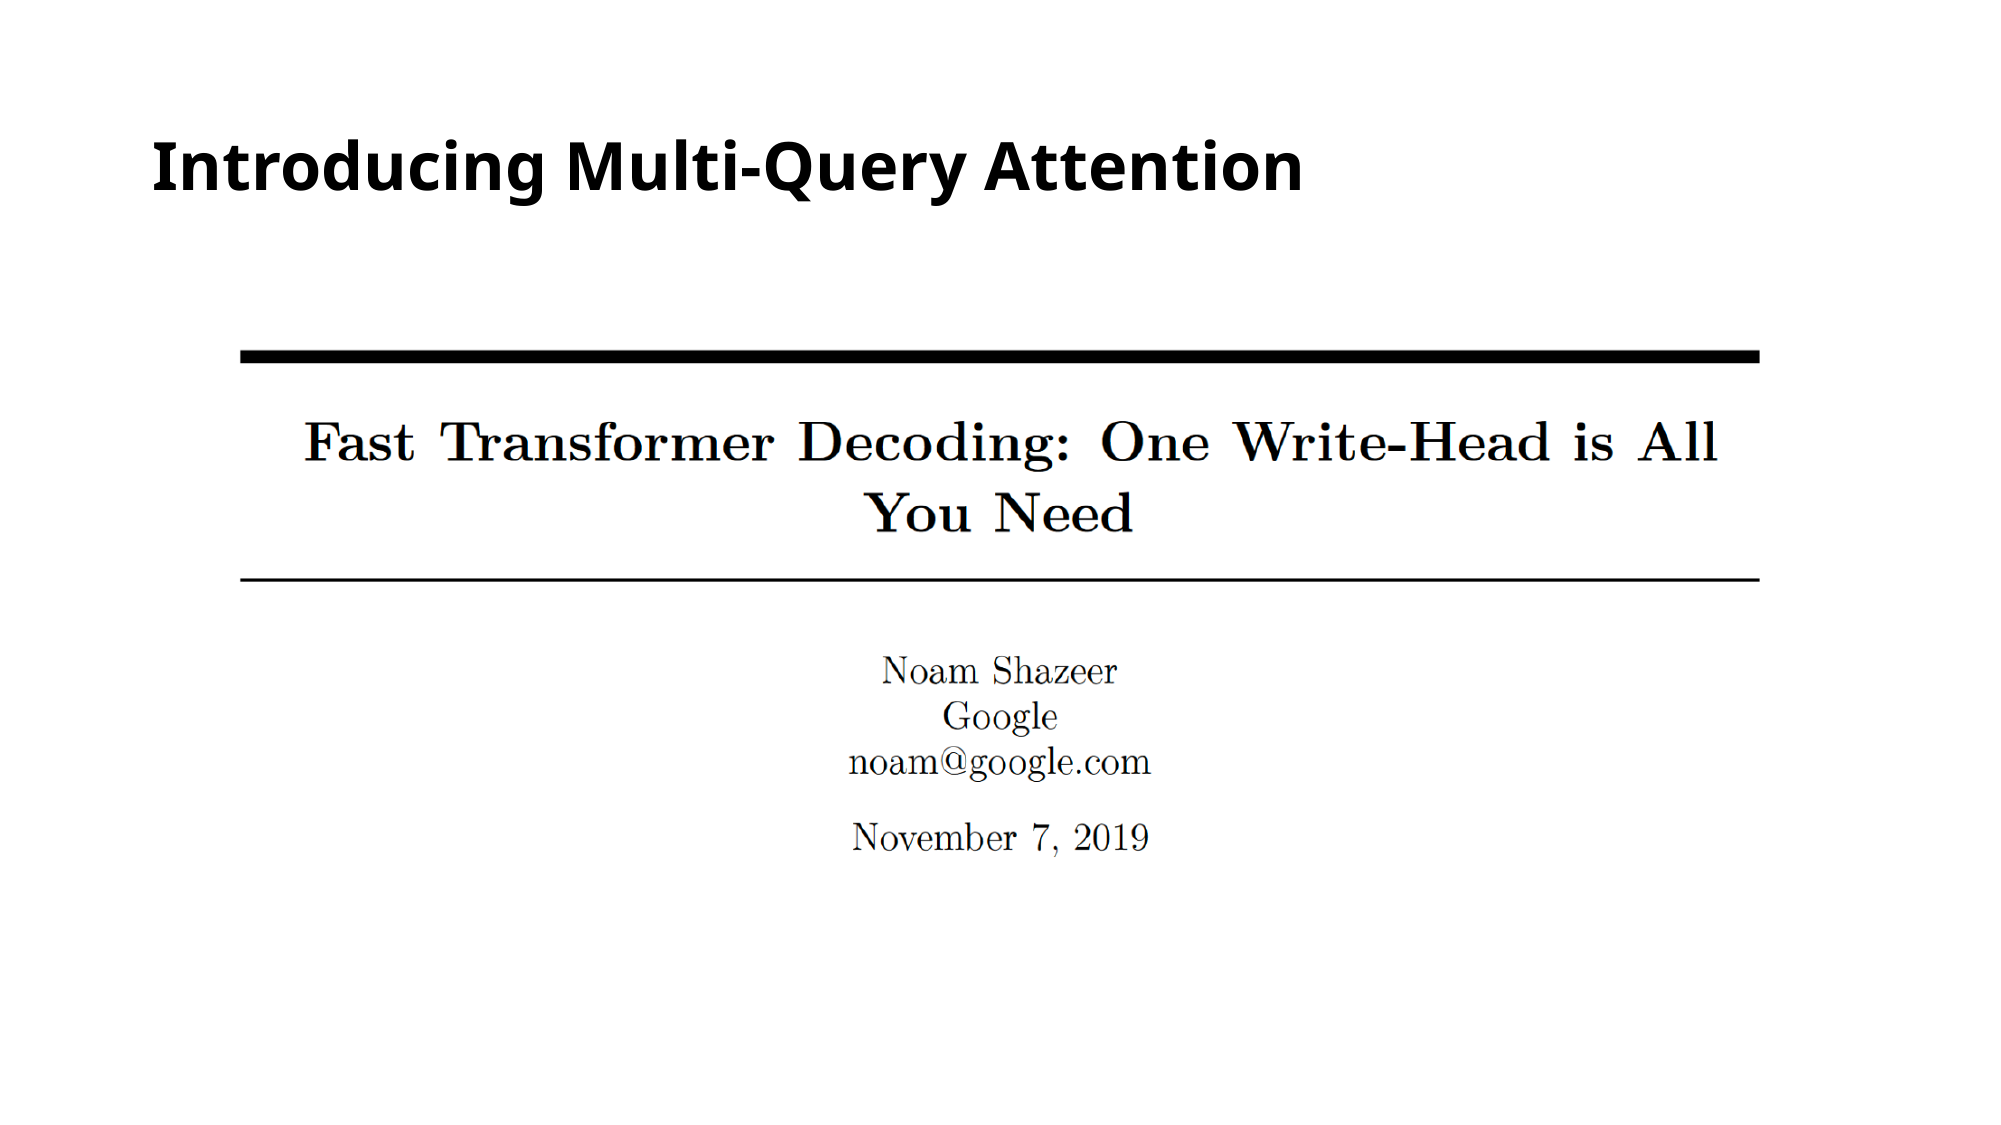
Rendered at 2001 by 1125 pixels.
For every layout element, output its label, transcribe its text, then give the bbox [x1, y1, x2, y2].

title Introducing Multi-Query Attention [137, 59, 1863, 278]
picture [227, 340, 1772, 935]
